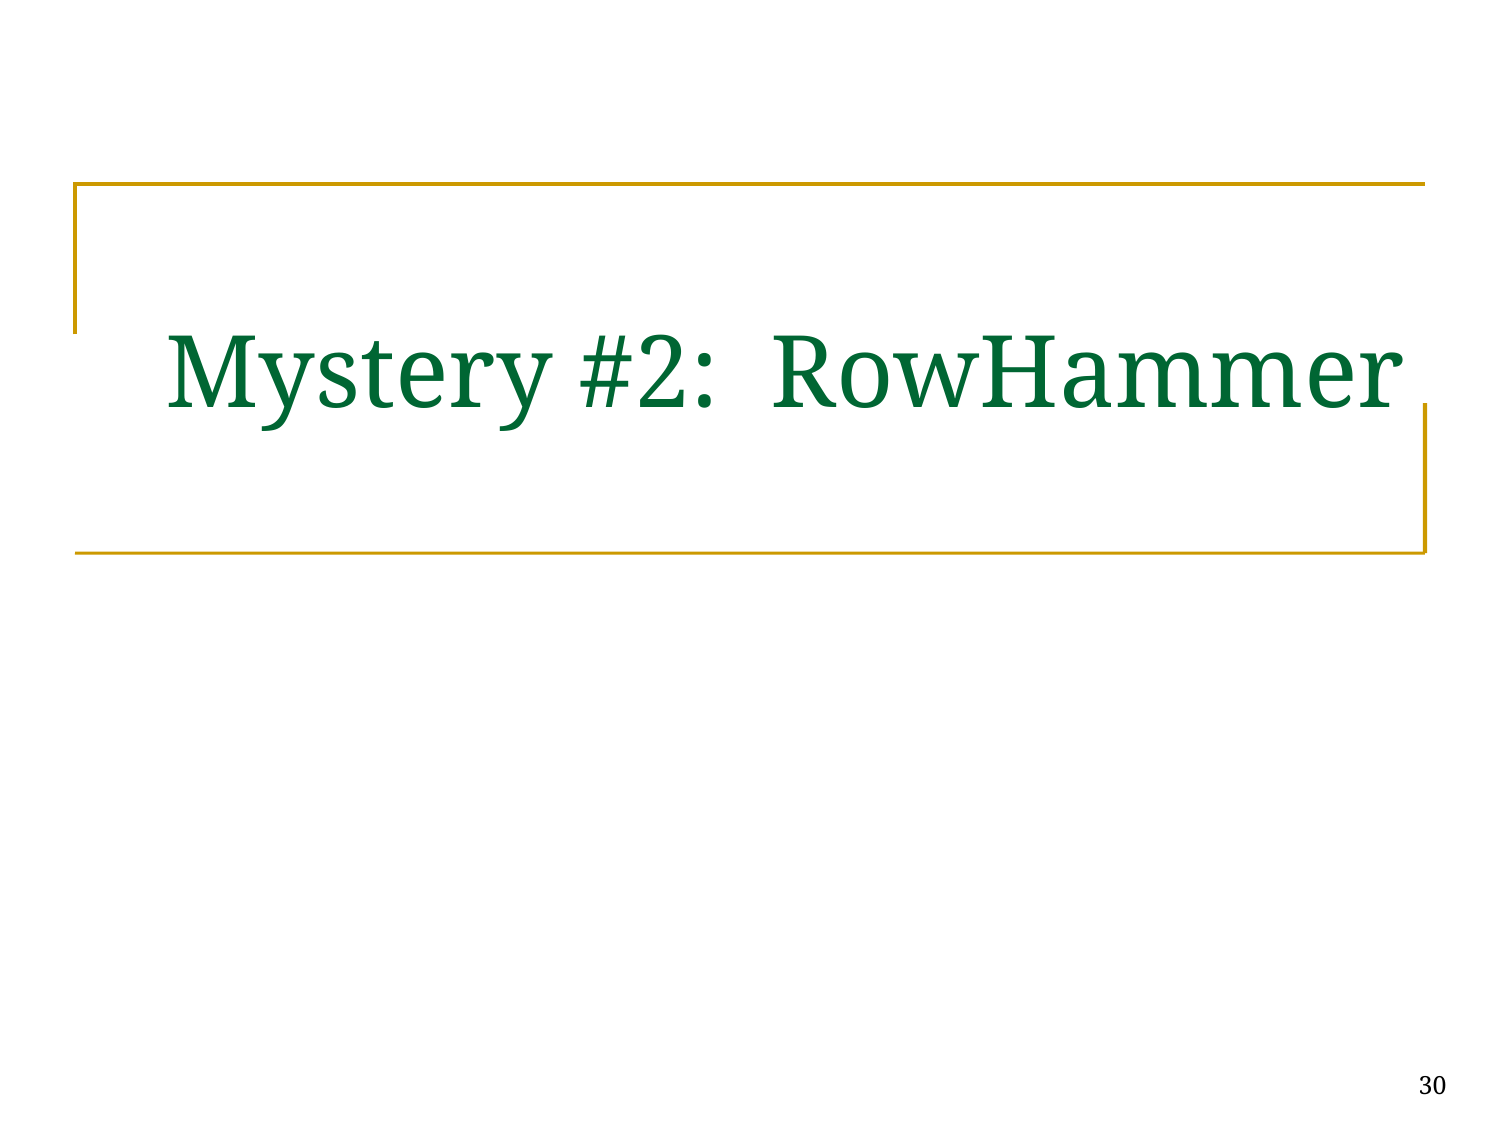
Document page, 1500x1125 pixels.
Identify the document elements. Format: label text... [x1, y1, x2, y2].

title Mystery #2: RowHammer [150, 299, 1450, 588]
slide_number 30 [1111, 1036, 1462, 1112]
